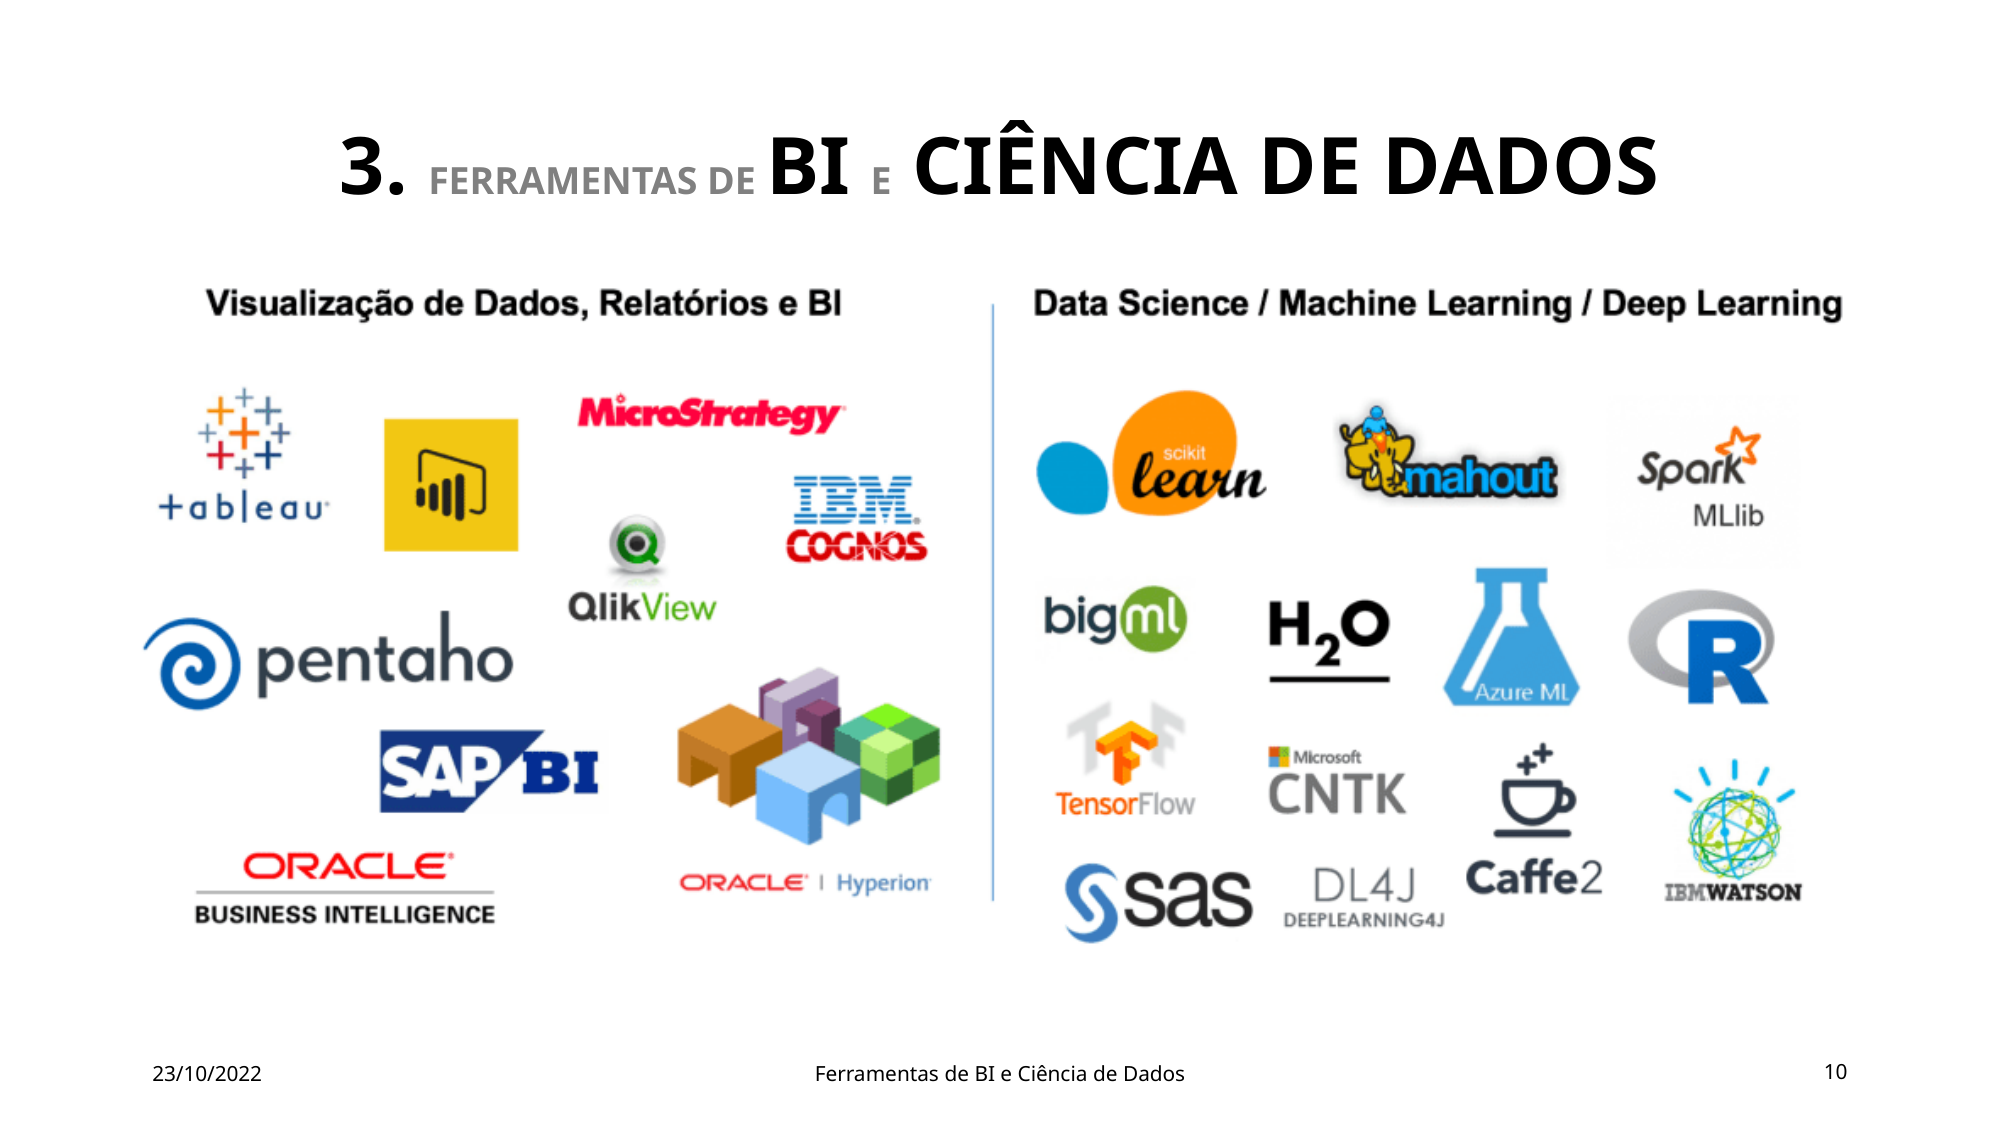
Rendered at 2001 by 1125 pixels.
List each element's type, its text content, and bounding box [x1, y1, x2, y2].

footer Ferramentas de BI e Ciência de Dados [662, 1042, 1338, 1103]
title 3. Ferramentas de BI e Ciência de Dados [137, 59, 1863, 255]
picture [128, 255, 1863, 964]
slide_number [137, 1042, 588, 1103]
slide_number 10 [1412, 1042, 1863, 1103]
